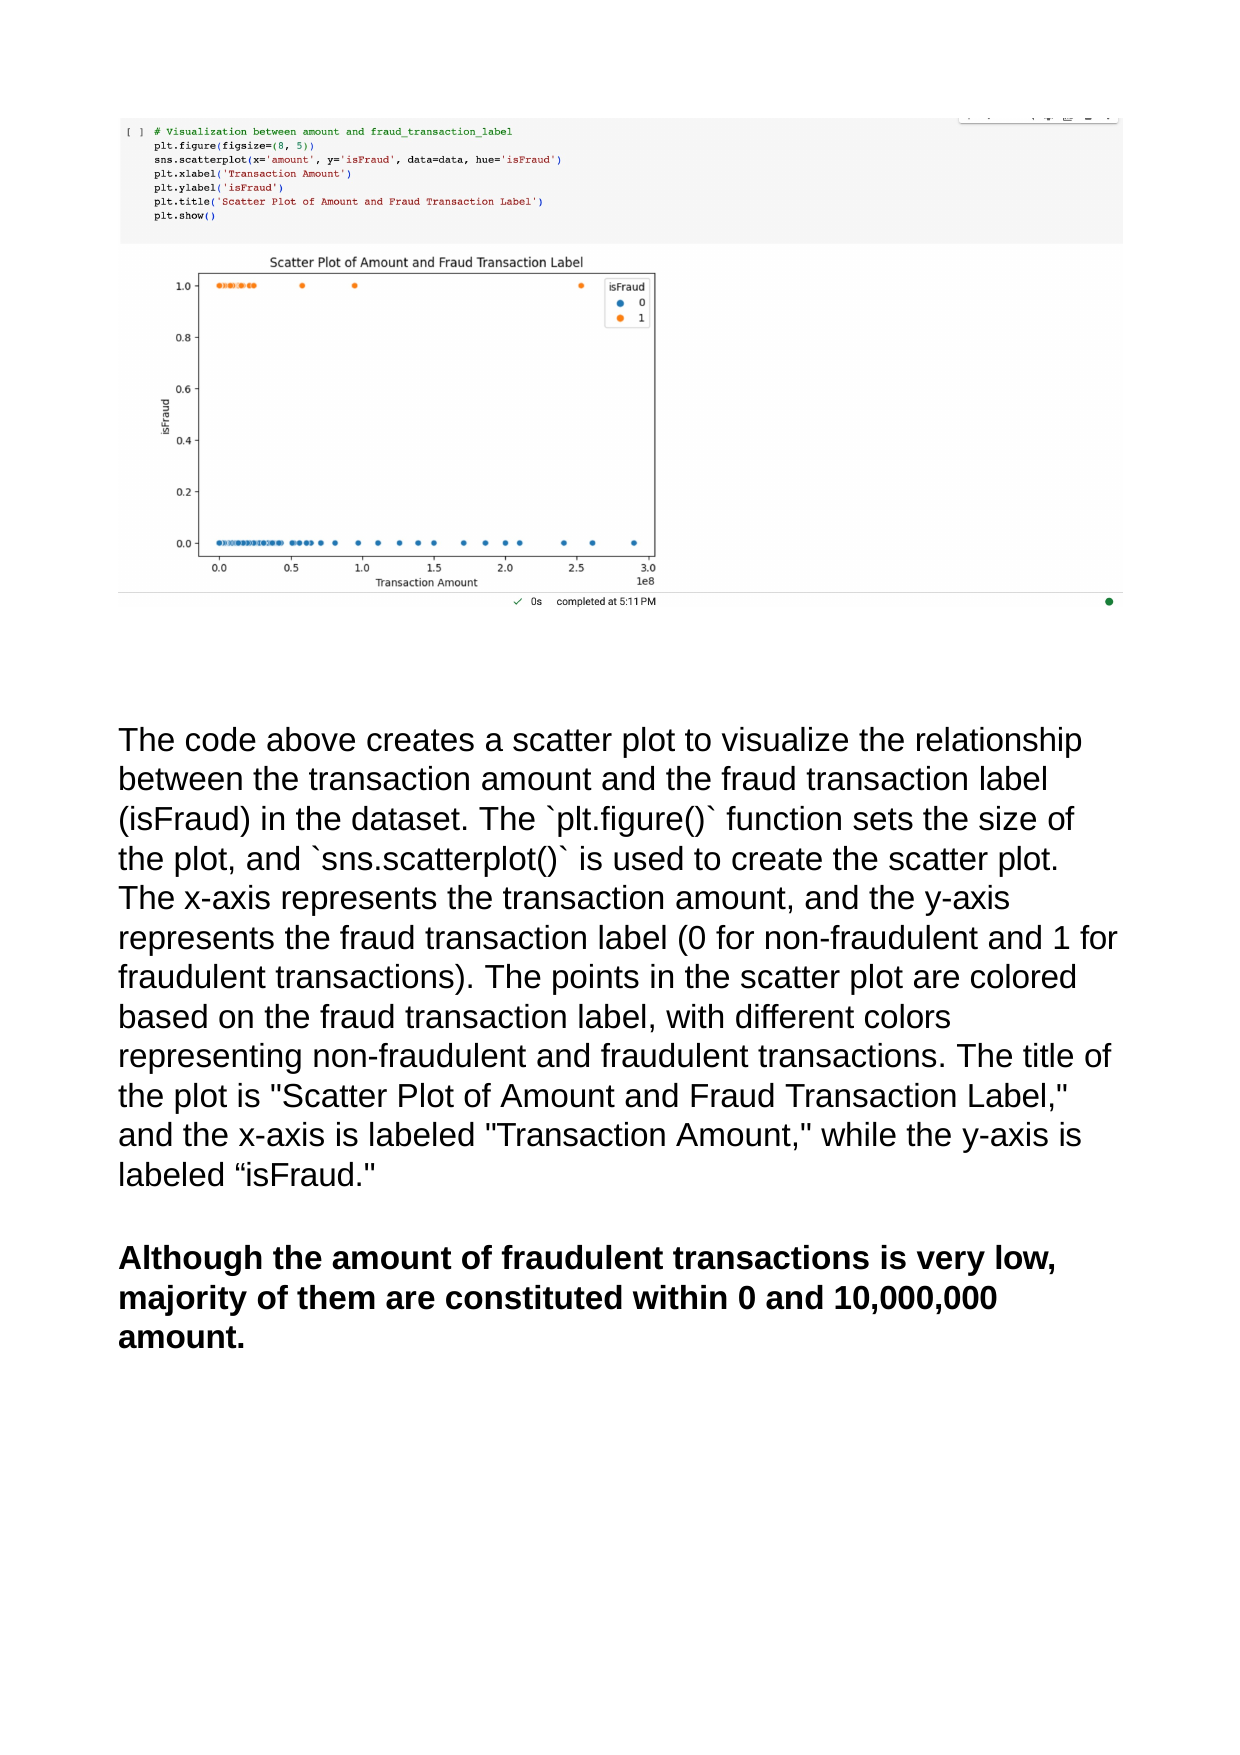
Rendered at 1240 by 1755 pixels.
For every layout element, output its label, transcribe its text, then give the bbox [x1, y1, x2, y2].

text_box The code above creates a scatter plot to visualize the relationship between the transaction amount and the fraud transaction label (isFraud) in the dataset. The `plt.figure()` function sets the size of the plot, and `sns.scatterplot()` is used to create the scatter plot. The x-axis represents the transaction amount, and the y-axis represents the fraud transaction label (0 for non-fraudulent and 1 for fraudulent transactions). The points in the scatter plot are colored based on the fraud transaction label, with different colors representing non-fraudulent and fraudulent transactions. The title of the plot is "Scatter Plot of Amount and Fraud Transaction Label," and the x-axis is labeled "Transaction Amount," while the y-axis is labeled “isFraud." Although the amount of fraudulent transactions is very low, majority of them are constituted within 0 and 10,000,000 amount. [115, 714, 1123, 1356]
picture [117, 117, 1123, 607]
